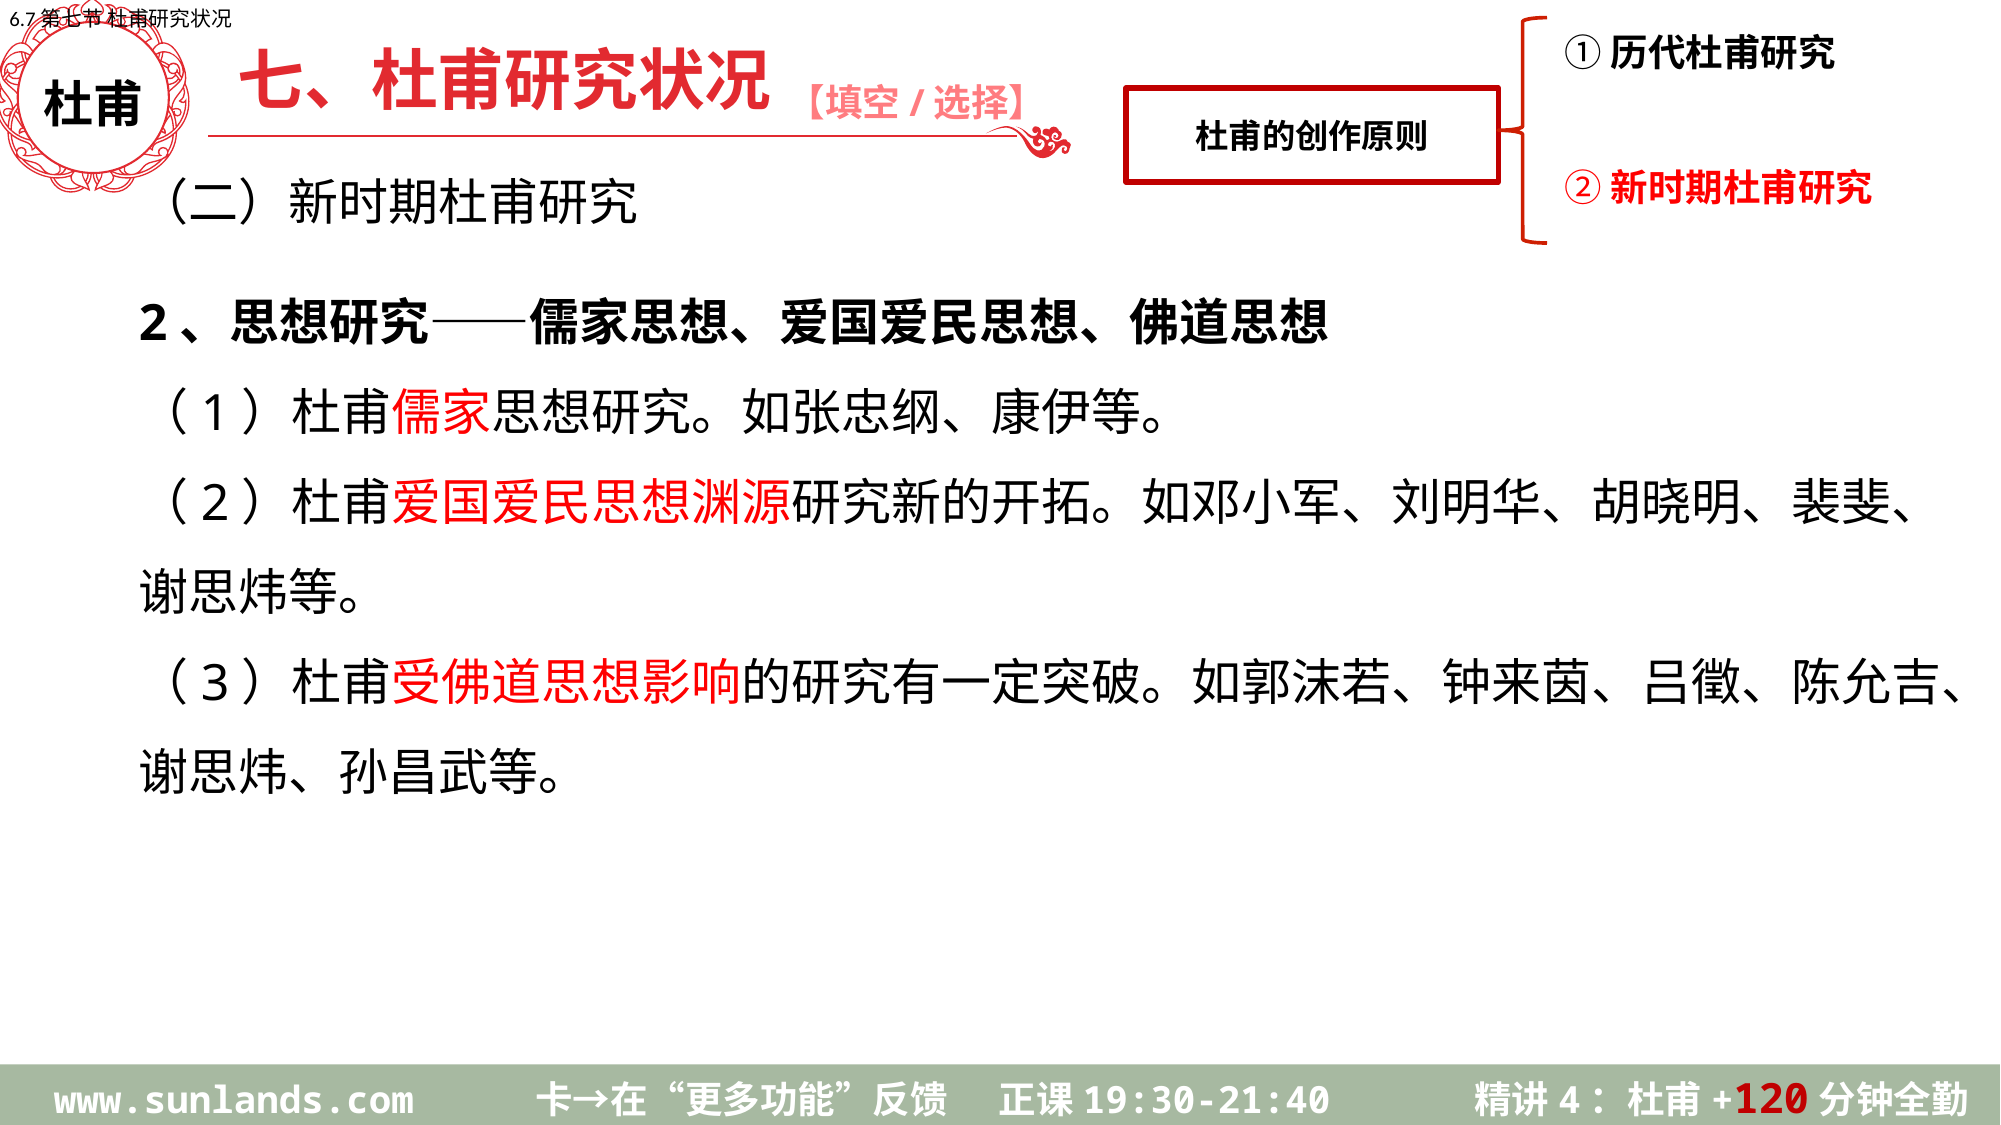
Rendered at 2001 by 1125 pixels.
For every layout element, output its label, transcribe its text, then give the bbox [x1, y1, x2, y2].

text_box [22, 38, 164, 65]
text_box （二）新时期杜甫研究 2、思想研究——儒家思想、爱国爱民思想、佛道思想 （1）杜甫儒家思想研究。如张忠纲、康伊等。 （2）杜甫爱国爱民思想渊源研究新的开拓。如邓小军、刘明华、胡晓明、裴斐、谢思炜等。 （3）杜甫受佛道思想影响的研究有一定突破。如郭沫若、钟来茵、吕徵、陈允吉、谢思炜、孙昌武等。 [124, 103, 2000, 808]
text_box 6.7第七节 杜甫研究状况 [0, 0, 247, 38]
text_box 七、杜甫研究状况 [222, 30, 787, 103]
text_box 【填空/选择】 [773, 49, 1062, 132]
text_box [1125, 17, 1548, 244]
text_box [0, 81, 124, 193]
text_box [28, 140, 124, 176]
text_box [0, 38, 32, 91]
text_box ①历代杜甫研究 ②新时期杜甫研究 [1549, 21, 1906, 262]
text_box 杜甫 [13, 65, 173, 140]
text_box [154, 38, 190, 103]
